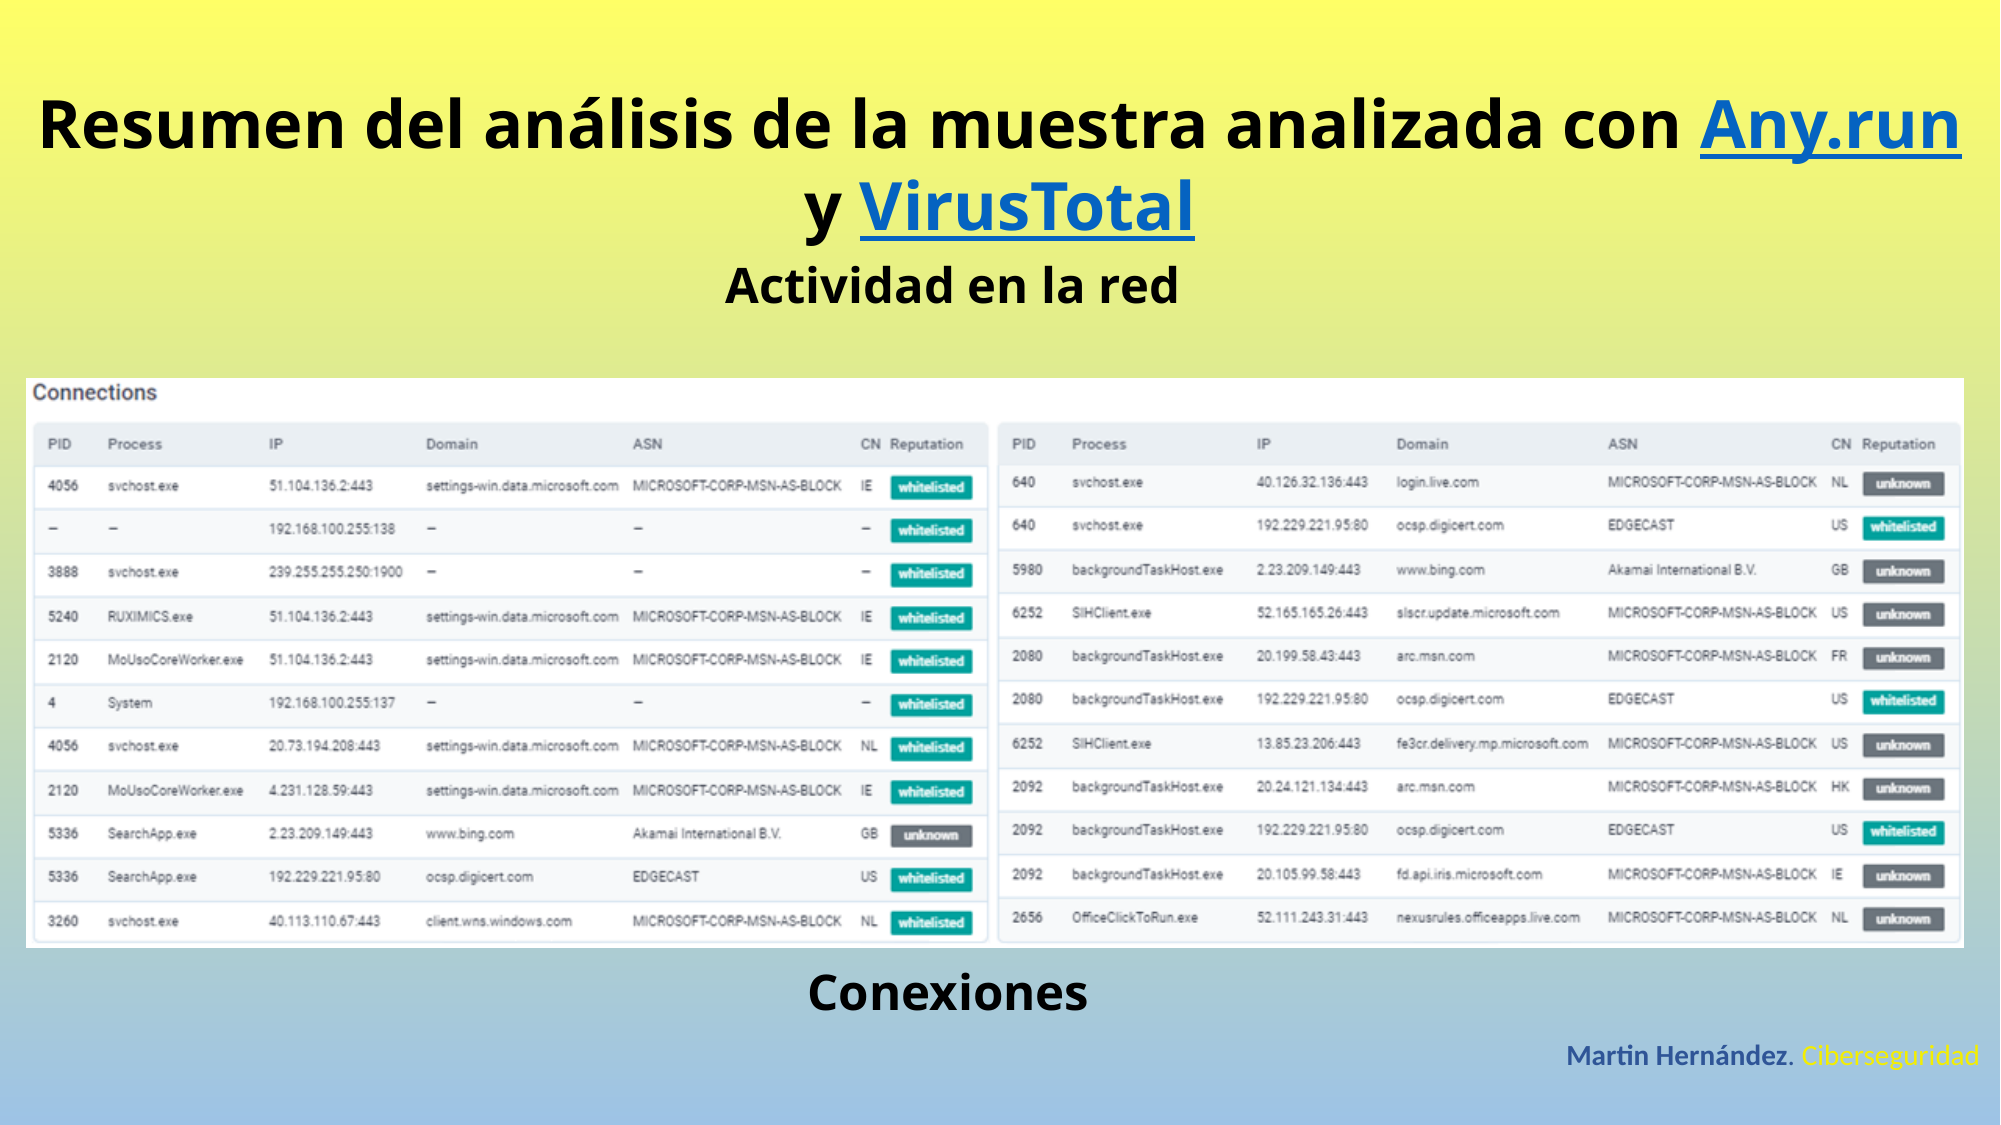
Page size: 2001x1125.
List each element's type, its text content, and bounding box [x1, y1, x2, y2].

text_box Conexiones [90, 960, 1816, 1030]
text_box Actividad en la red [90, 253, 1816, 322]
picture [26, 378, 1964, 948]
text_box Martin Hernández. Ciberseguridad [1551, 1029, 2000, 1124]
text_box Resumen del análisis de la muestra analizada con Any.run y VirusTotal [0, 56, 2000, 275]
